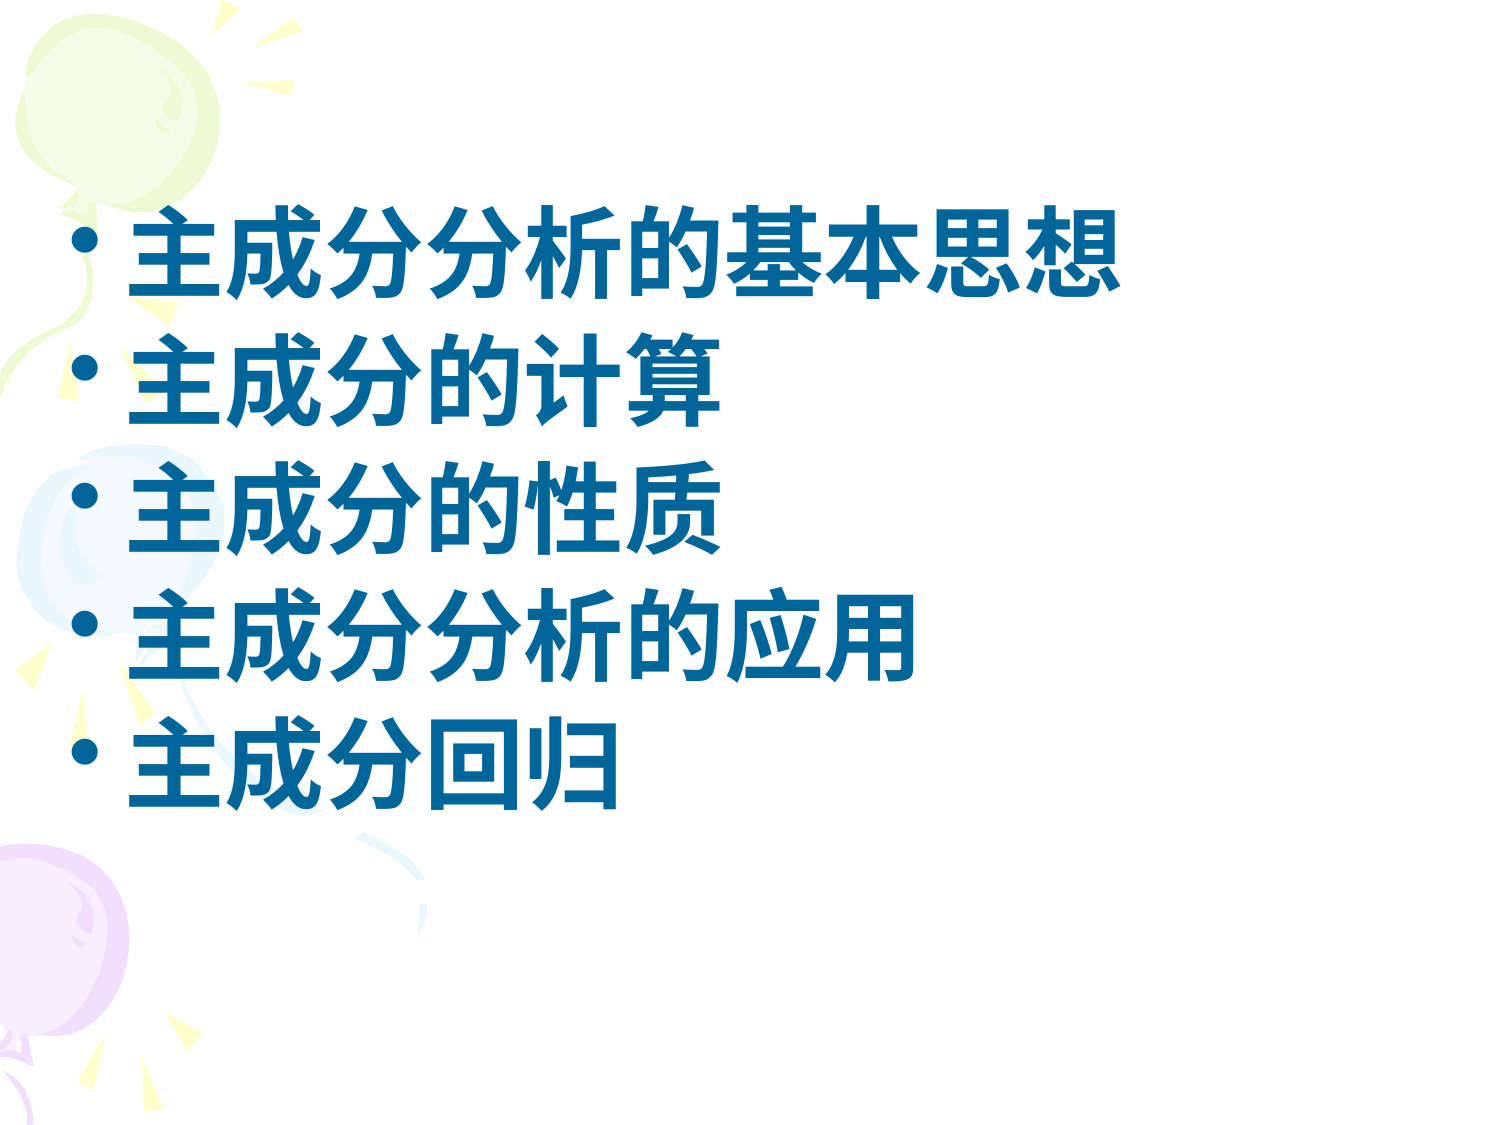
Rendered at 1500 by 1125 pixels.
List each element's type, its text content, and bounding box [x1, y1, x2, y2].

list 主成分分析的基本思想 主成分的计算 主成分的性质 主成分分析的应用 主成分回归 [53, 196, 1455, 885]
